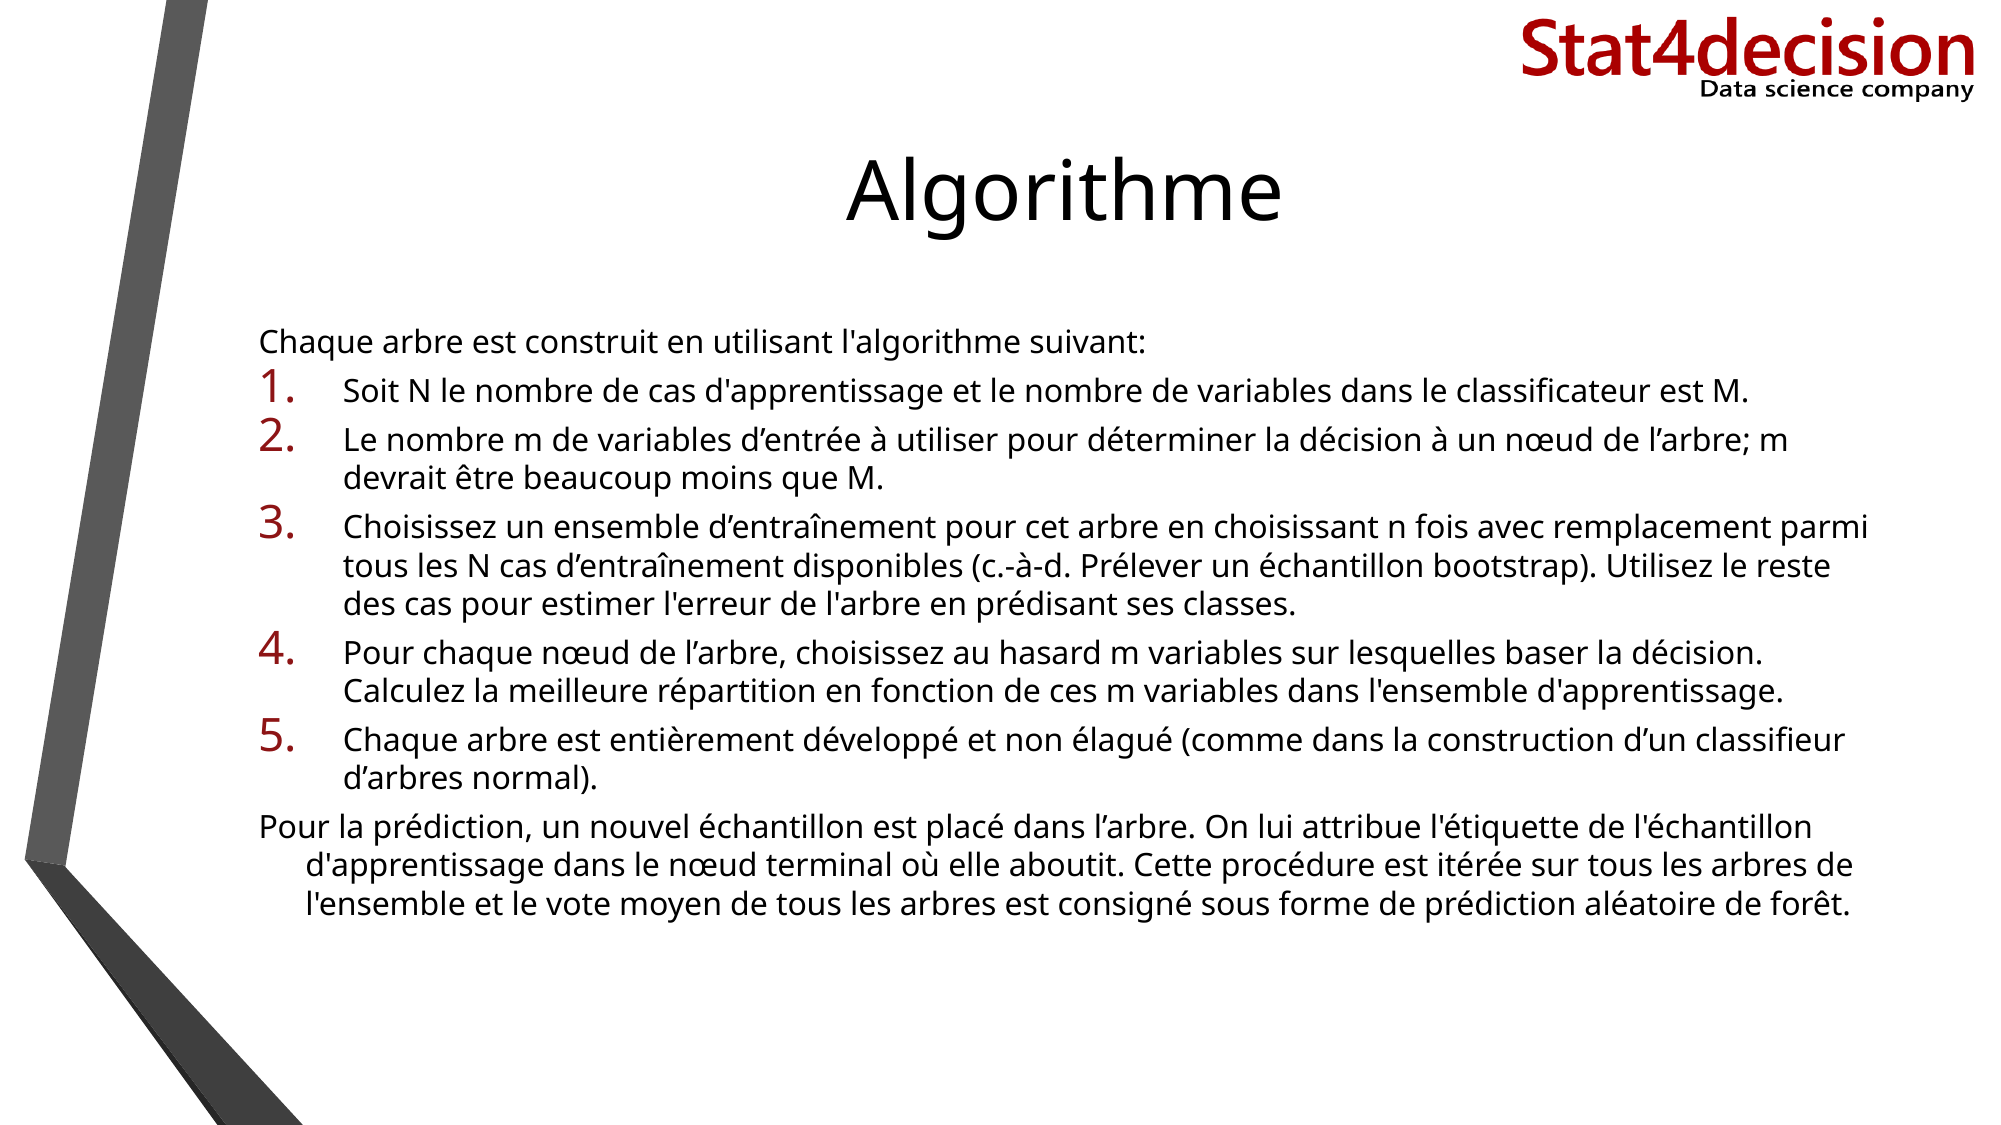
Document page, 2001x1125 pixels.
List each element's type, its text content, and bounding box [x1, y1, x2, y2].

picture [1520, 14, 1976, 104]
title Algorithme [243, 112, 1887, 263]
list Chaque arbre est construit en utilisant l'algorithme suivant: Soit N le nombre de cas d'apprentissage et le nombre de variables dans le classificateur est M. Le nombre m de variables d’entrée à utiliser pour déterminer la décision à un nœud de l’arbre; m devrait être beaucoup moins que M. Choisissez un ensemble d’entraînement pour cet arbre en choisissant n fois avec remplacement parmi tous les N cas d’entraînement disponibles (c.-à-d. Prélever un échantillon bootstrap). Utilisez le reste des cas pour estimer l'erreur de l'arbre en prédisant ses classes. Pour chaque nœud de l’arbre, choisissez au hasard m variables sur lesquelles baser la décision. Calculez la meilleure répartition en fonction de ces m variables dans l'ensemble d'apprentissage. Chaque arbre est entièrement développé et non élagué (comme dans la construction d’un classifieur d’arbres normal). Pour la prédiction, un nouvel échantillon est placé dans l’arbre. On lui attribue l'étiquette de l'échantillon d'apprentissage dans le nœud terminal où elle aboutit. Cette procédure est itérée sur tous les arbres de l'ensemble et le vote moyen de tous les arbres est consigné sous forme de prédiction aléatoire de forêt. [243, 293, 1887, 950]
